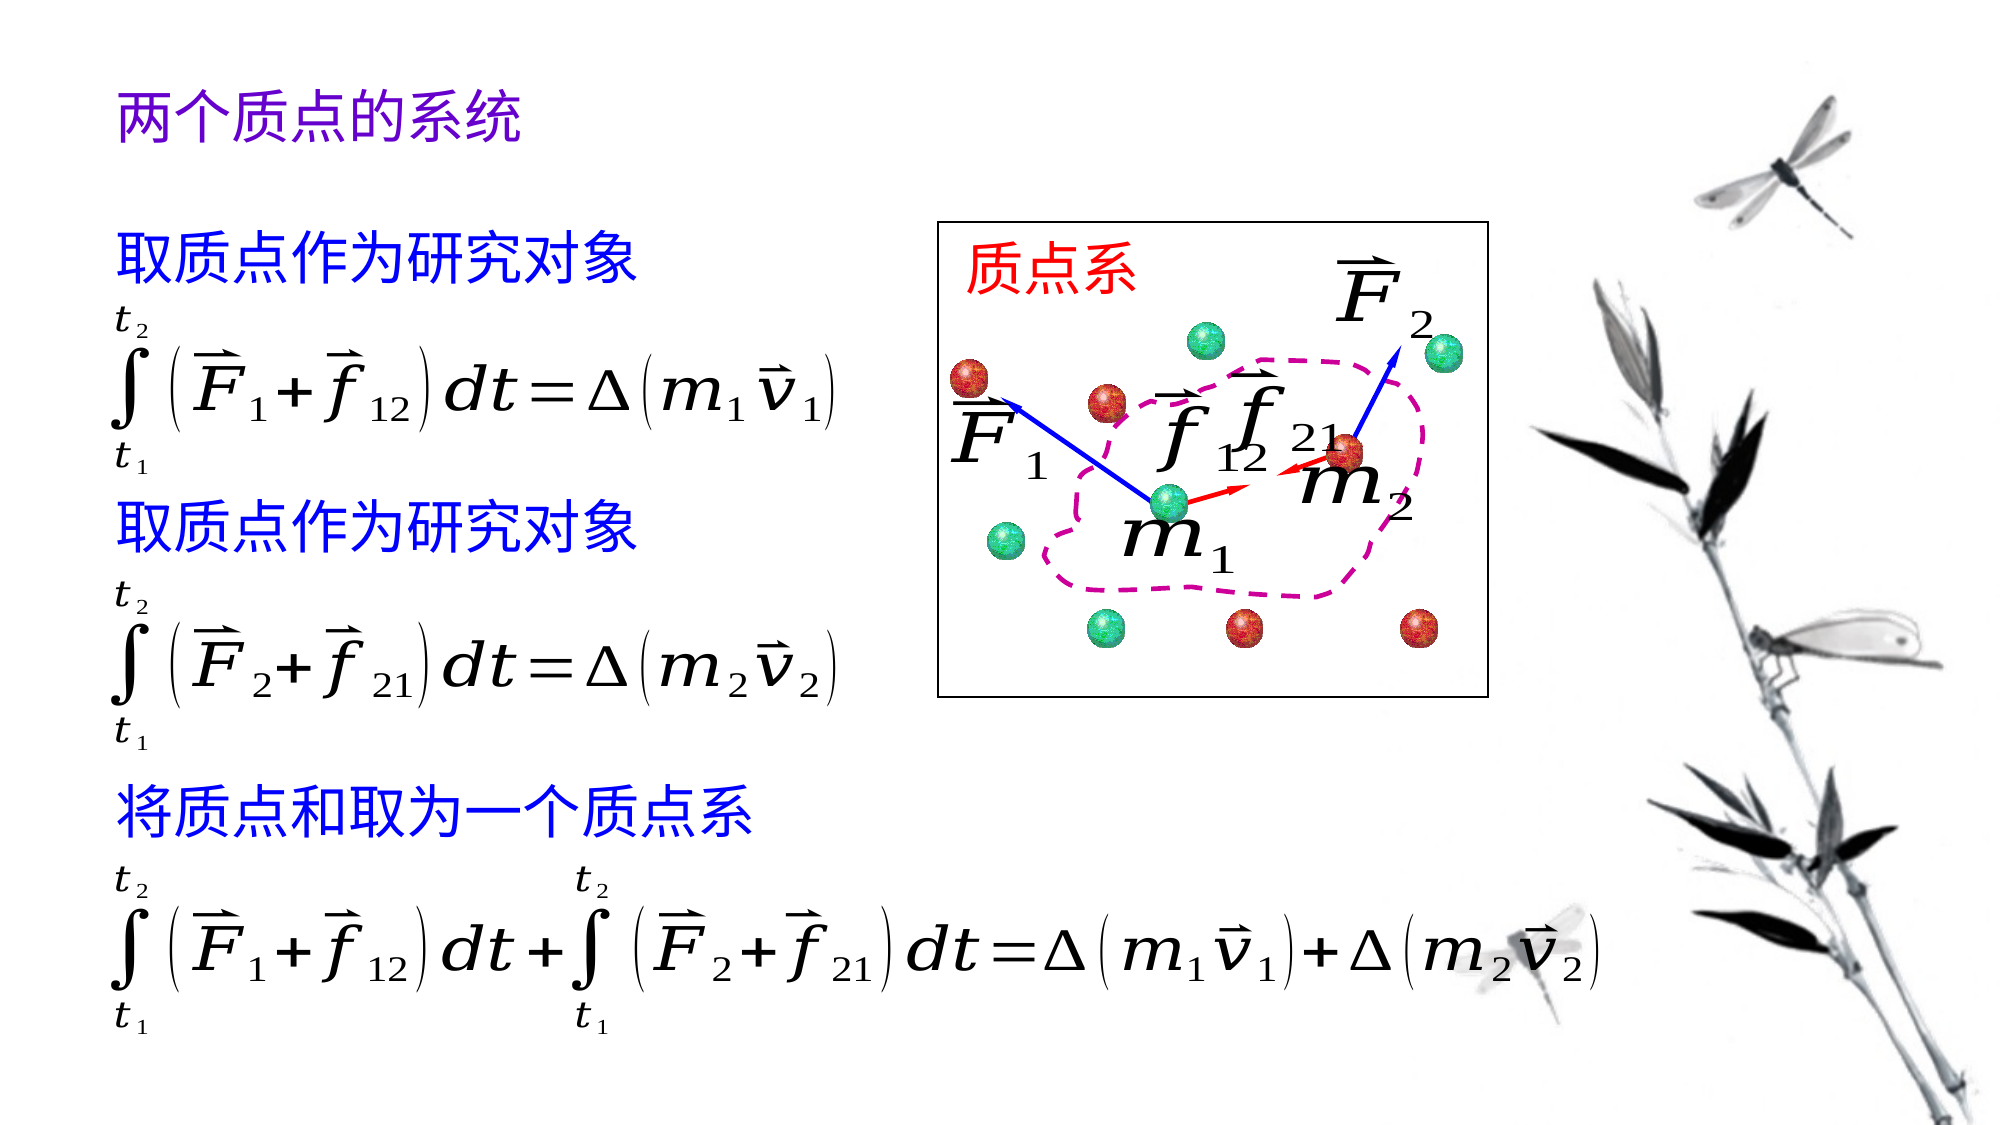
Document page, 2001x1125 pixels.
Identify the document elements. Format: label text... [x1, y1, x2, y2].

picture [1376, 952, 1383, 967]
text_box 两个质点的系统 [100, 73, 697, 158]
picture [1376, 61, 2000, 1125]
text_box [937, 222, 1488, 698]
